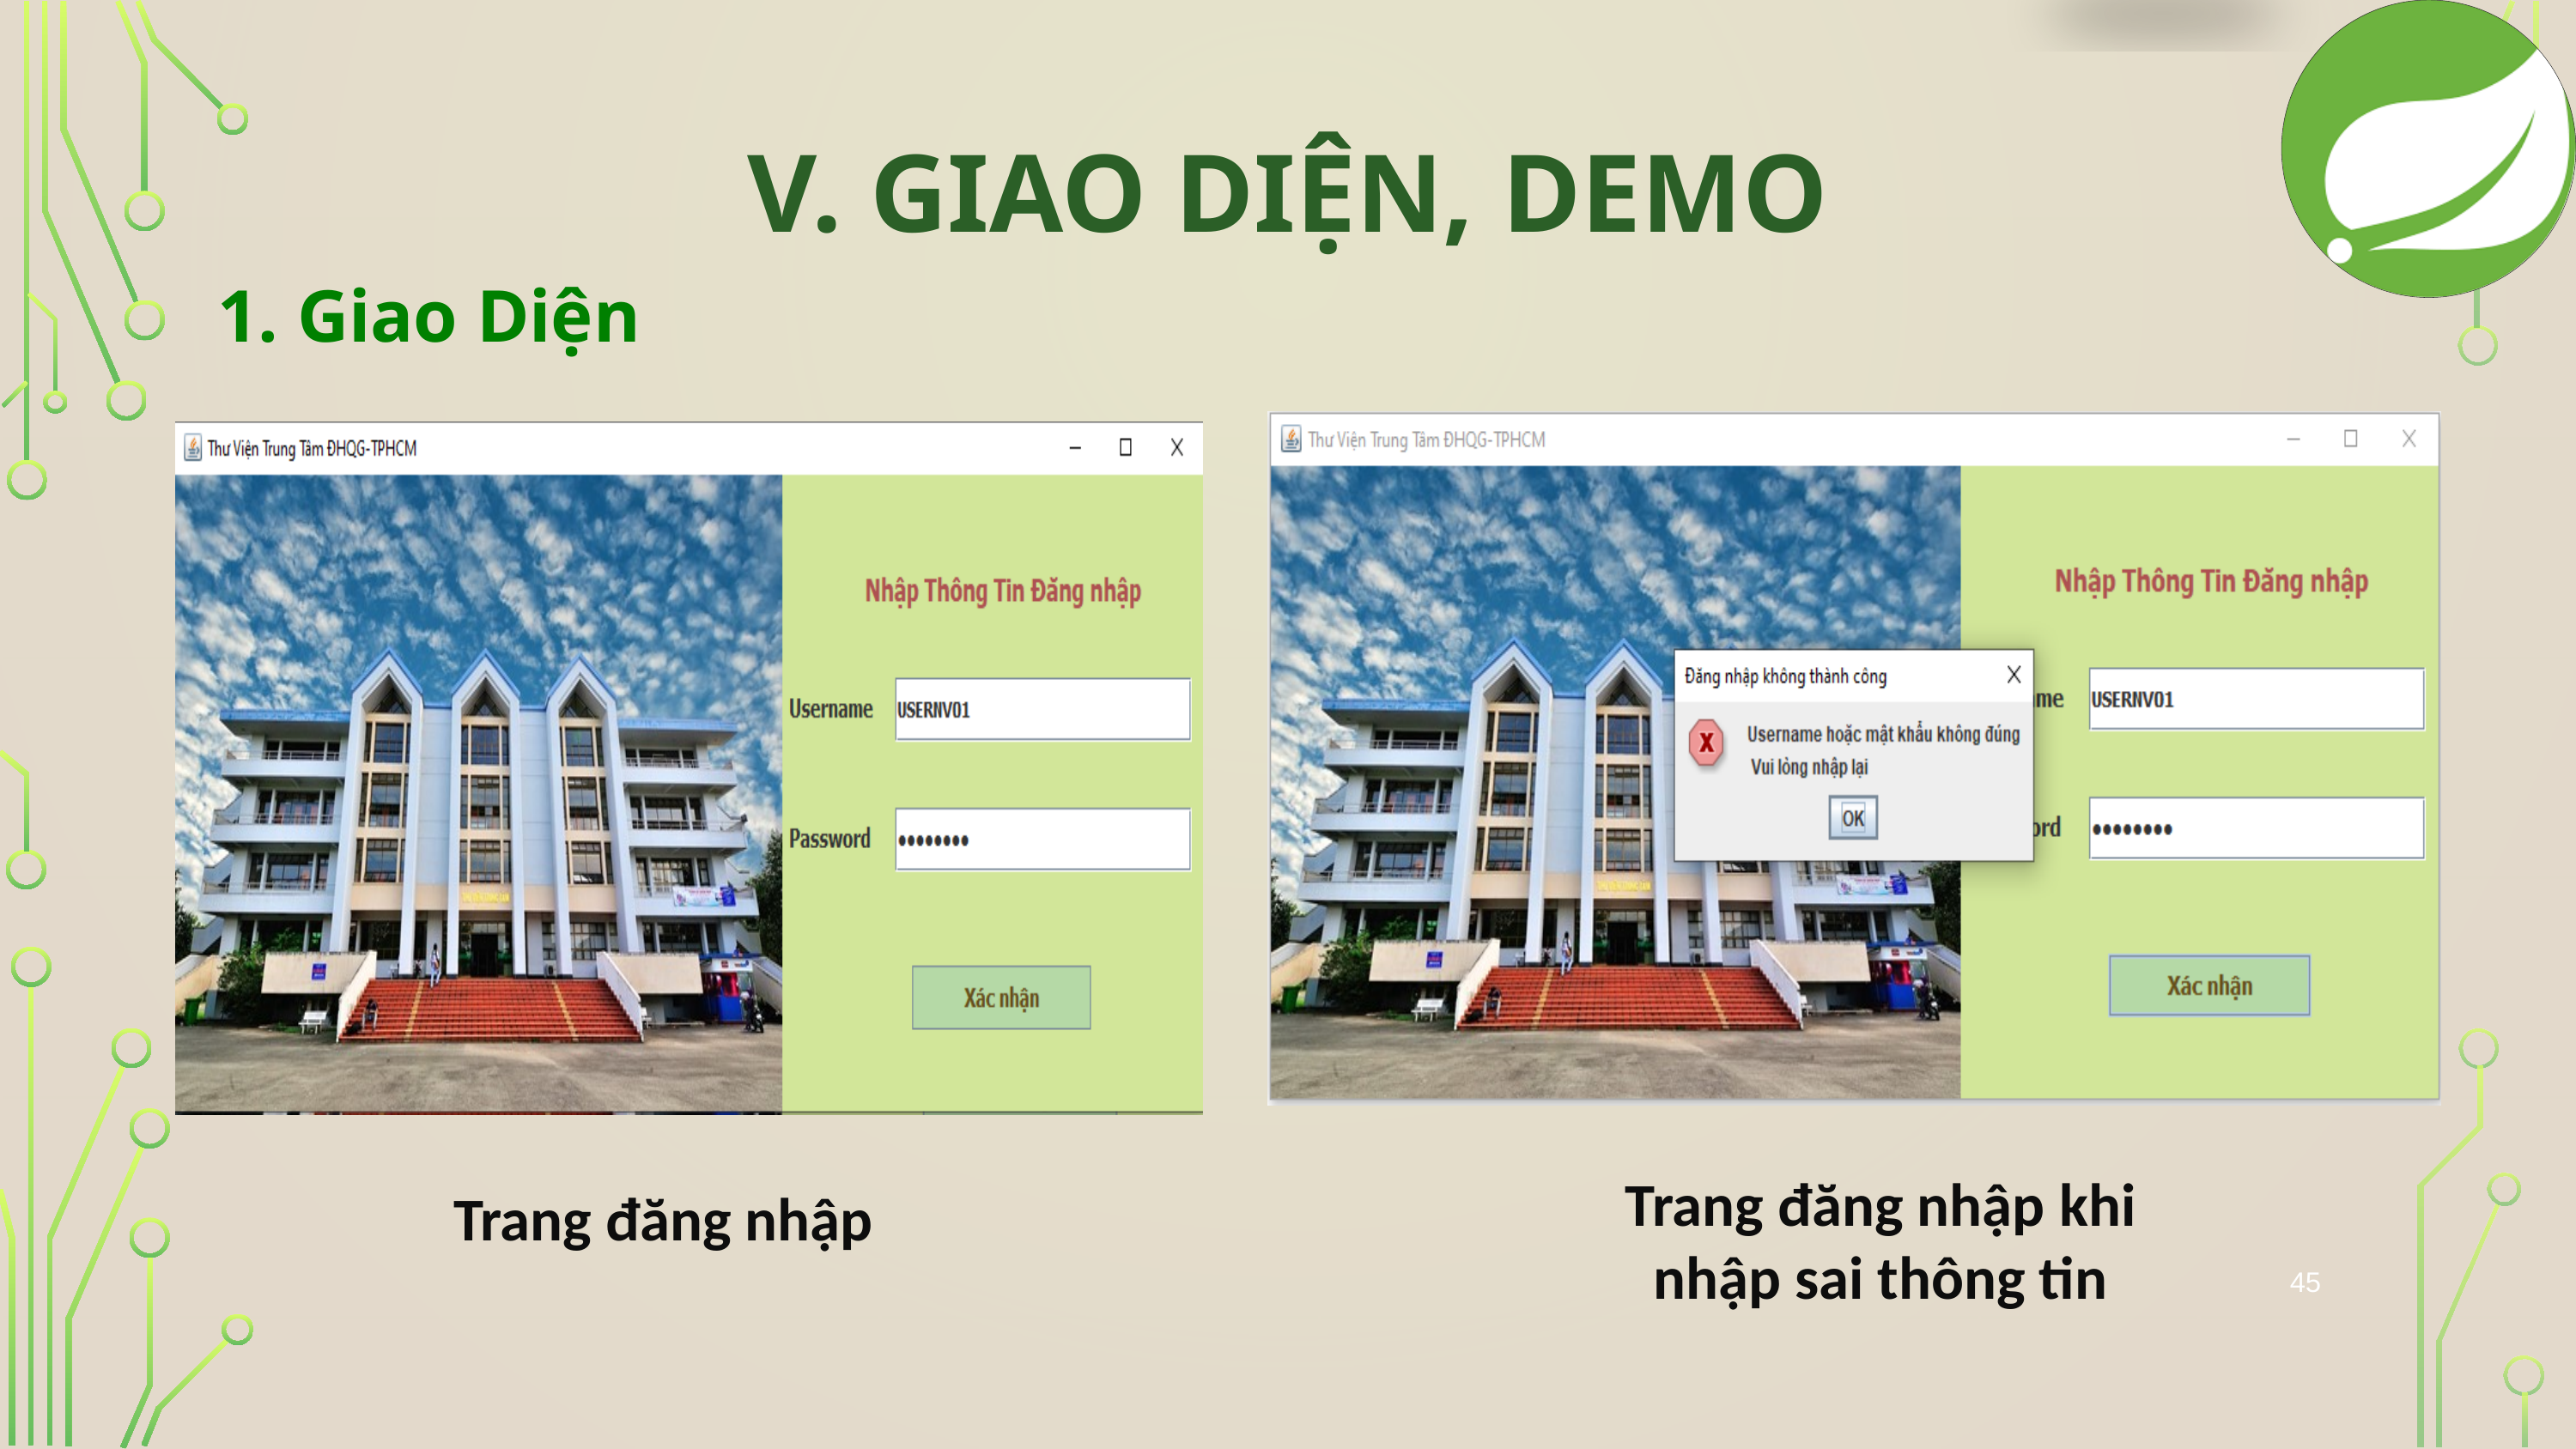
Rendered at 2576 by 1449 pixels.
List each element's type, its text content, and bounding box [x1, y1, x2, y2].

text_box Trang đăng nhập khi nhập sai thông tin [1566, 1159, 2195, 1319]
text_box V. GIAO DIỆN, DEMO [644, 118, 1932, 225]
text_box [162, 225, 2441, 1407]
picture [1267, 411, 2441, 1106]
picture [2281, 0, 2576, 298]
picture [175, 421, 1203, 1116]
text_box 1. Giao Diện [204, 264, 677, 363]
text_box Trang đăng nhập [440, 1173, 1069, 1260]
